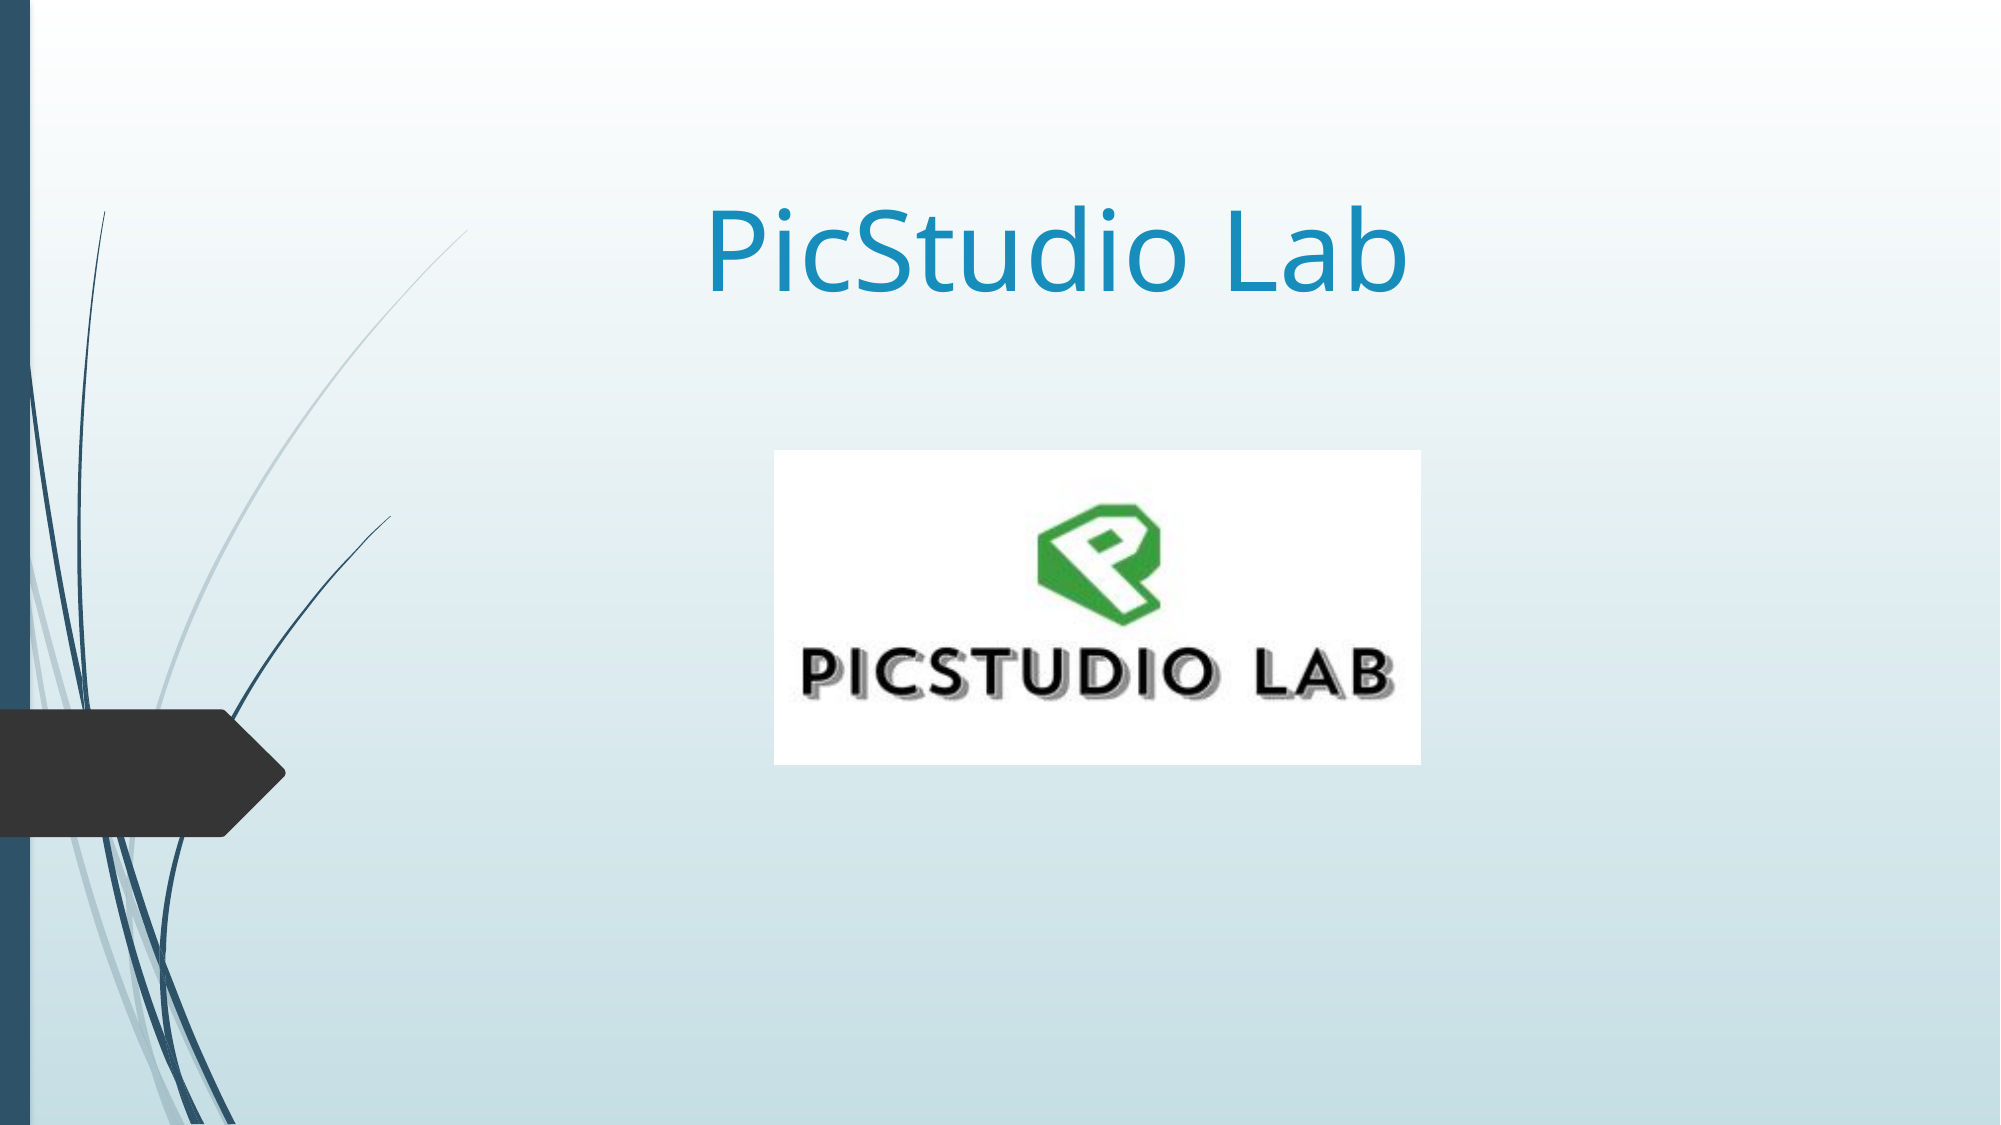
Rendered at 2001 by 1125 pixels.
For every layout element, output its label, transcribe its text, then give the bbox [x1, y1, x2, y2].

picture [773, 450, 1422, 765]
title PicStudio Lab [424, 62, 1927, 322]
